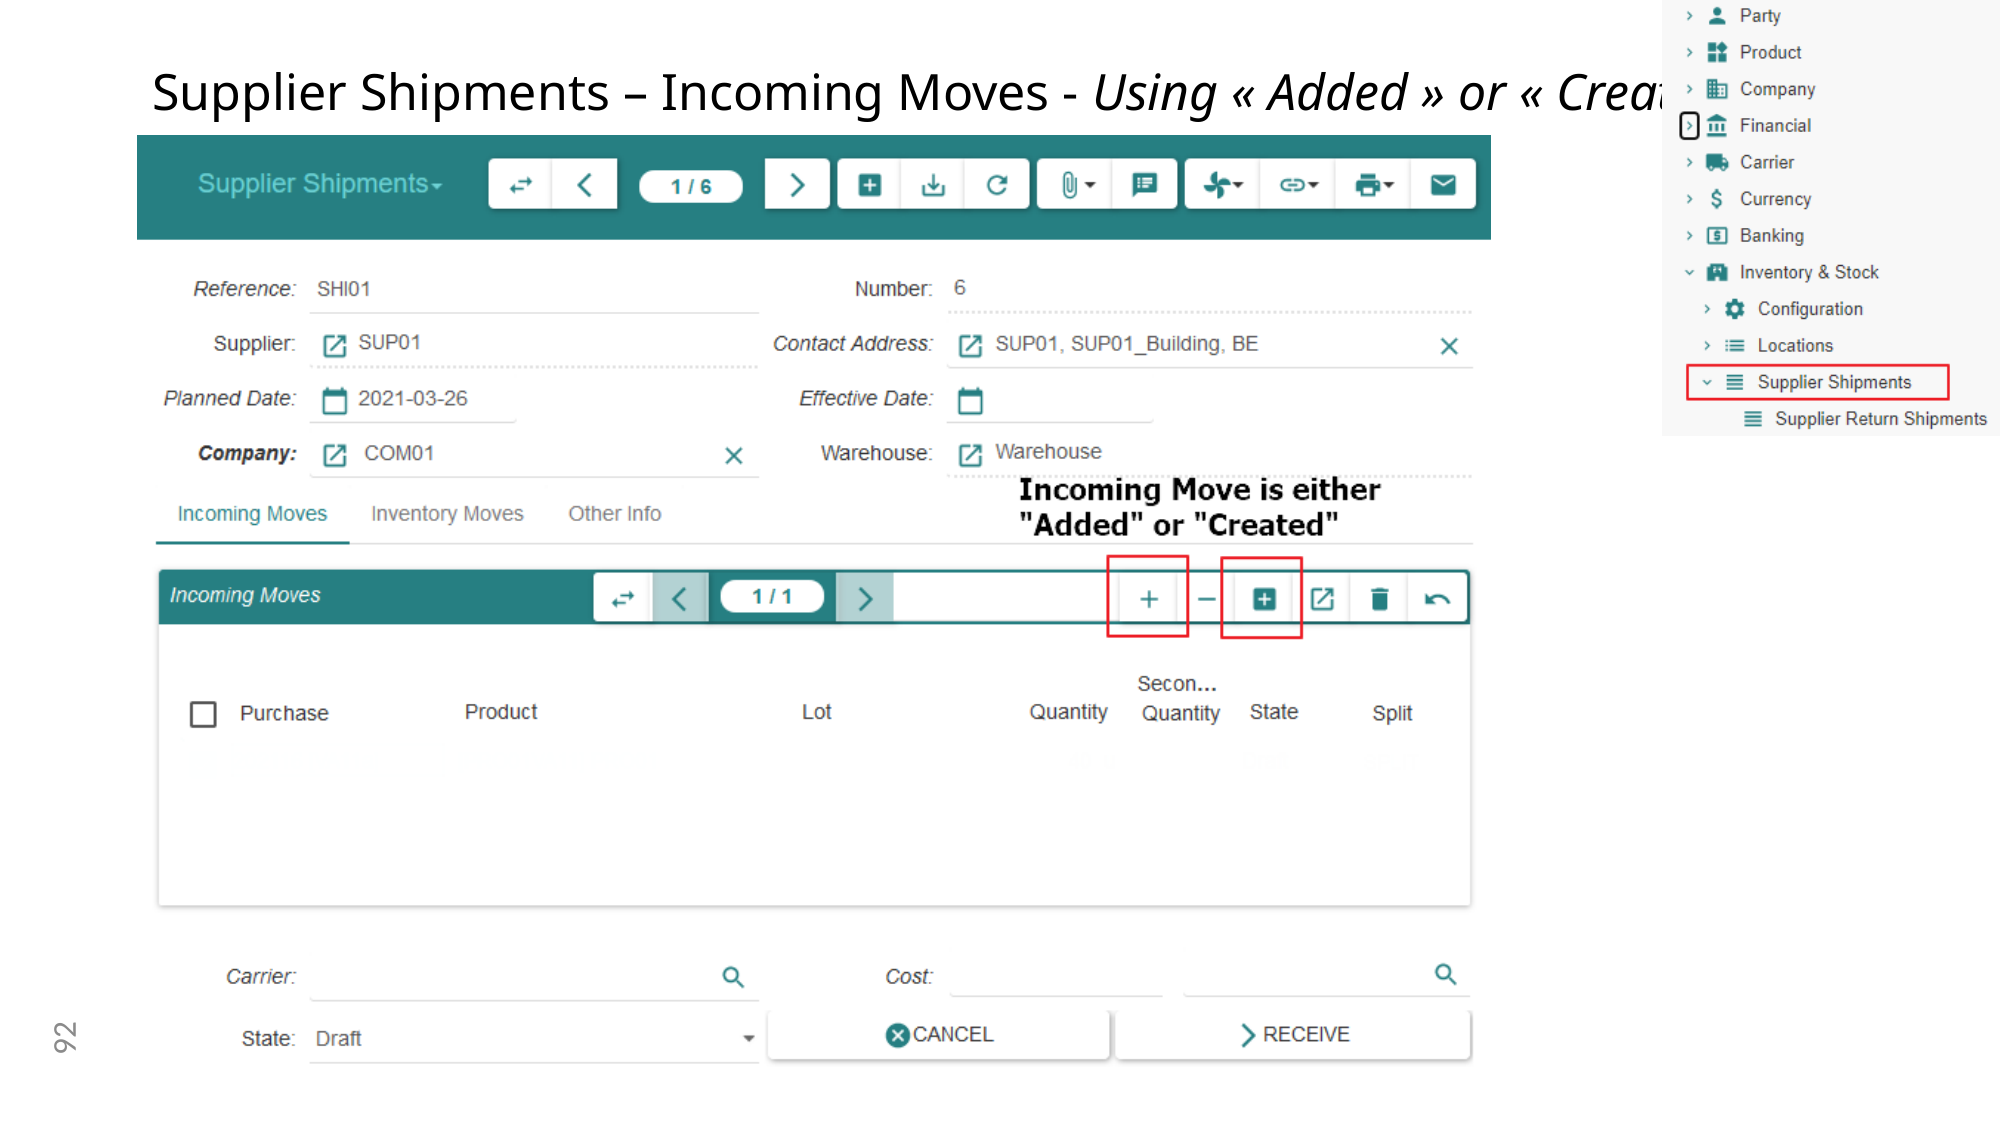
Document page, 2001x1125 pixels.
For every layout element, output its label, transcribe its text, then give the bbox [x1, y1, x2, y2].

slide_number 92 [32, 969, 93, 1108]
picture [1662, 0, 2000, 436]
title Supplier Shipments – Incoming Moves - Using « Added » or « Created » [137, 59, 1662, 136]
picture [137, 135, 1491, 1086]
